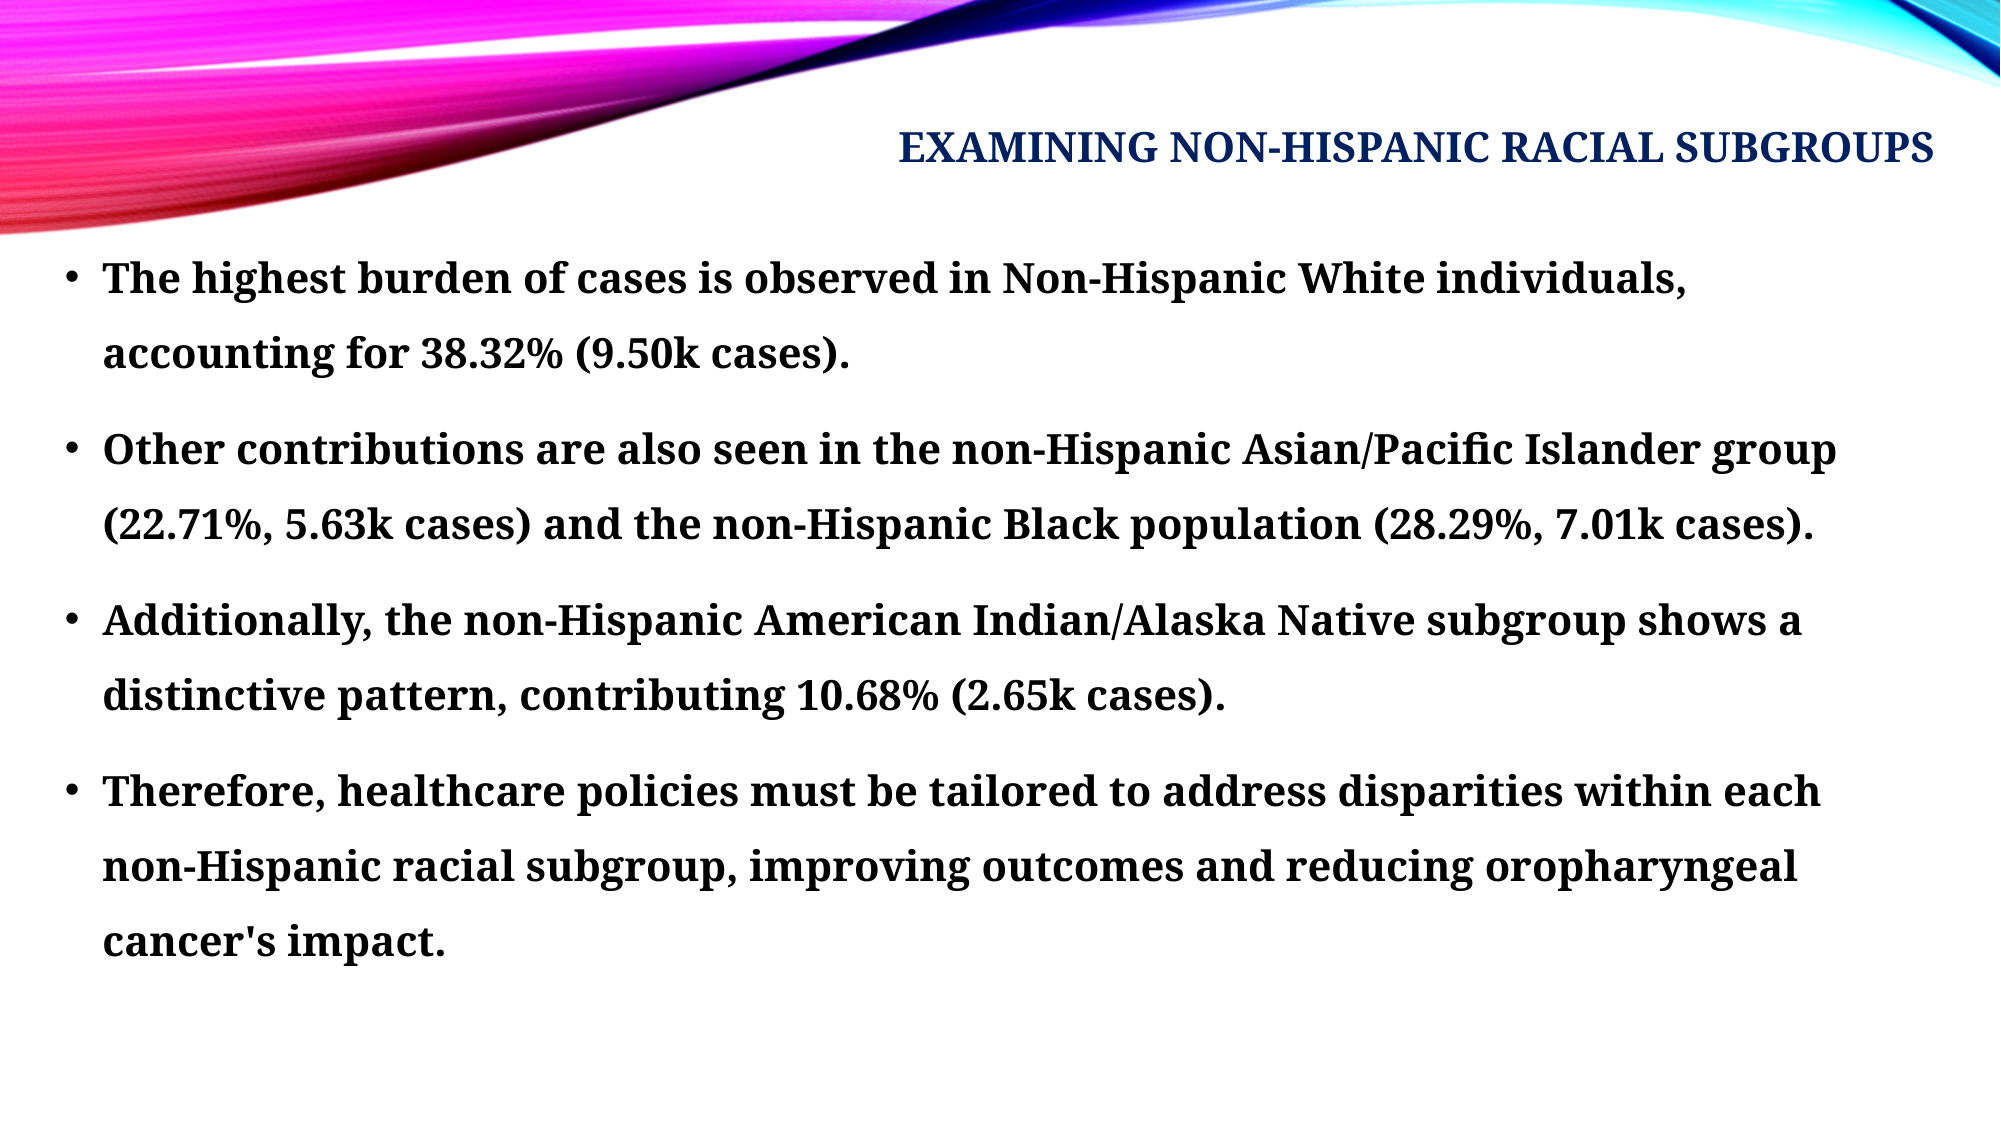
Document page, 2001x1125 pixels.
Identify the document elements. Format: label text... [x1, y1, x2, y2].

list The highest burden of cases is observed in Non-Hispanic White individuals, accounting for 38.32% (9.50k cases). Other contributions are also seen in the non-Hispanic Asian/Pacific Islander group (22.71%, 5.63k cases) and the non-Hispanic Black population (28.29%, 7.01k cases). Additionally, the non-Hispanic American Indian/Alaska Native subgroup shows a distinctive pattern, contributing 10.68% (2.65k cases). Therefore, healthcare policies must be tailored to address disparities within each non-Hispanic racial subgroup, improving outcomes and reducing oropharyngeal cancer's impact. [49, 218, 1940, 1125]
picture [1910, 0, 2000, 45]
picture [1890, 0, 2000, 75]
title Examining non-Hispanic racial subgroups [529, 78, 1951, 219]
picture [0, 0, 2000, 237]
